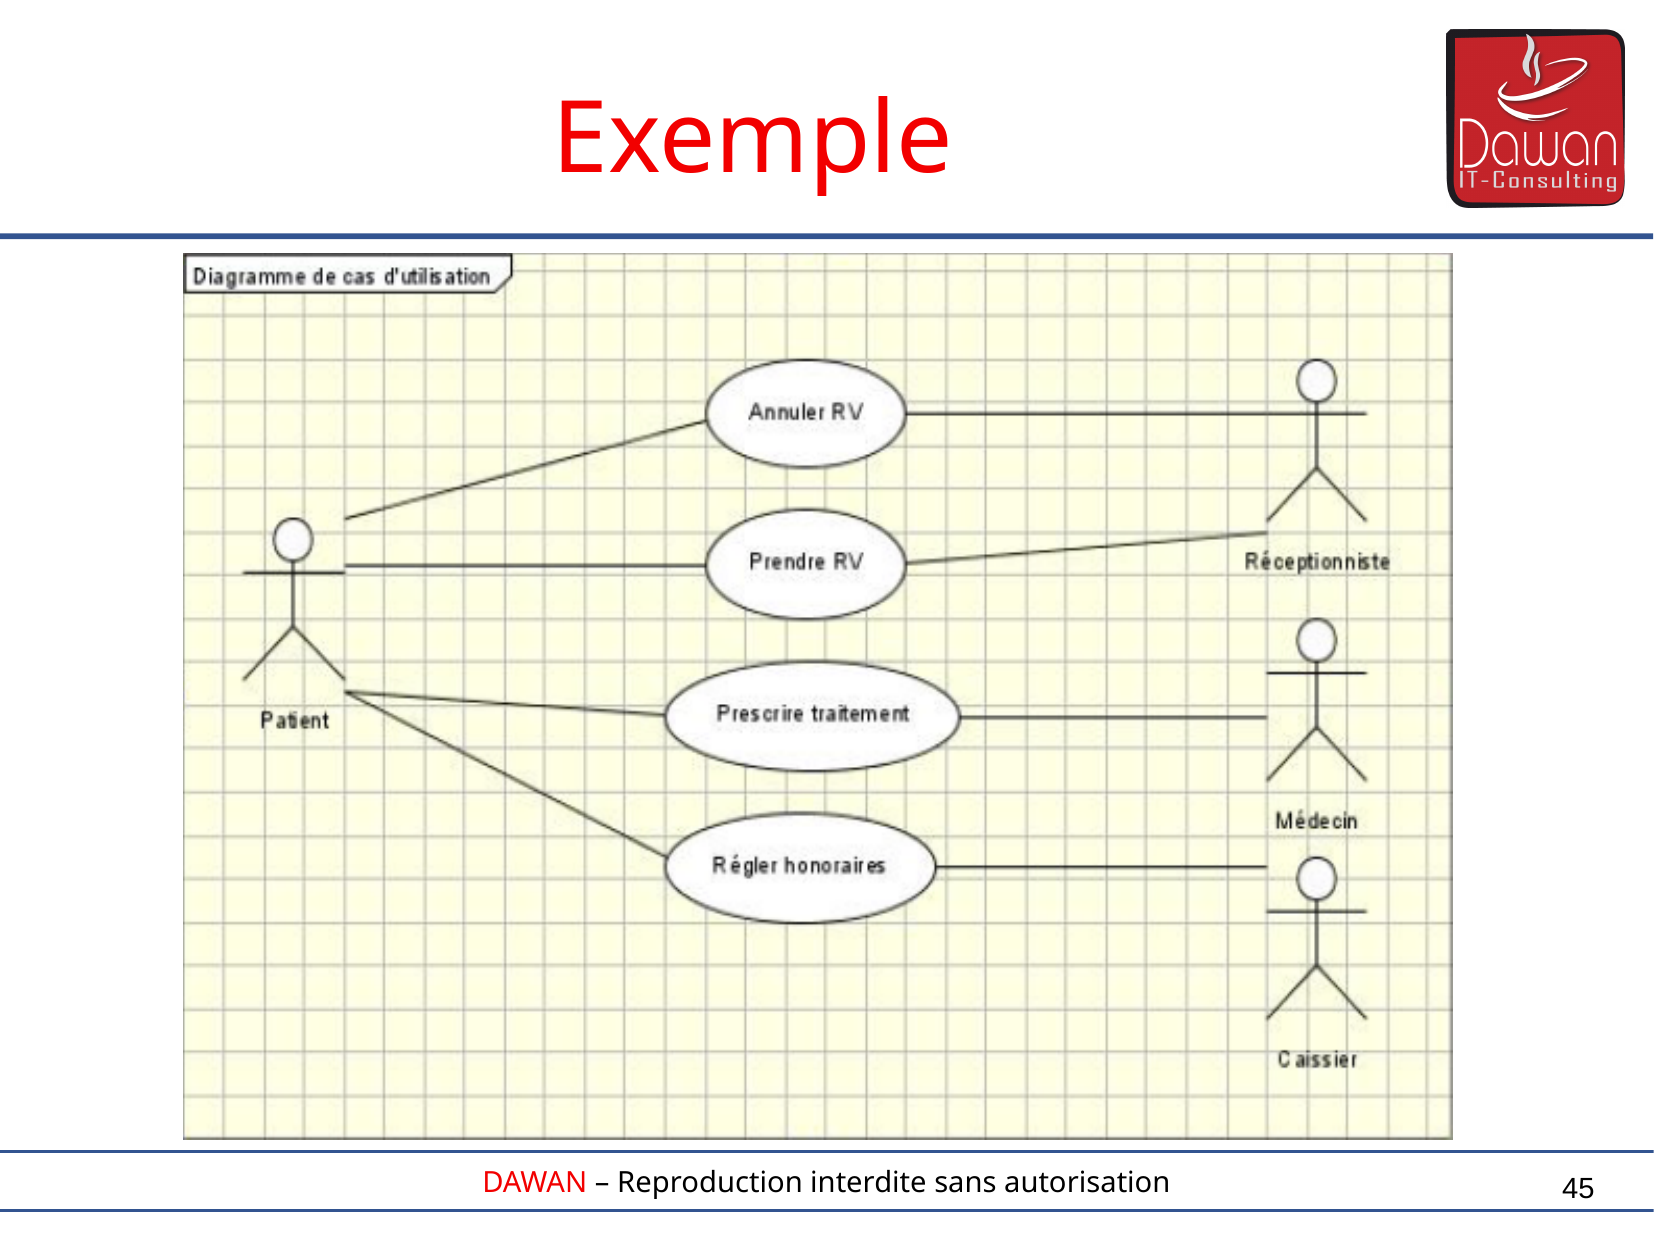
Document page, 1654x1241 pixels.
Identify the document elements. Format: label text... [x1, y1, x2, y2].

picture [182, 253, 1453, 1140]
slide_number 45 [1535, 1169, 1595, 1233]
title Exemple [59, 29, 1447, 237]
picture [1447, 29, 1625, 208]
